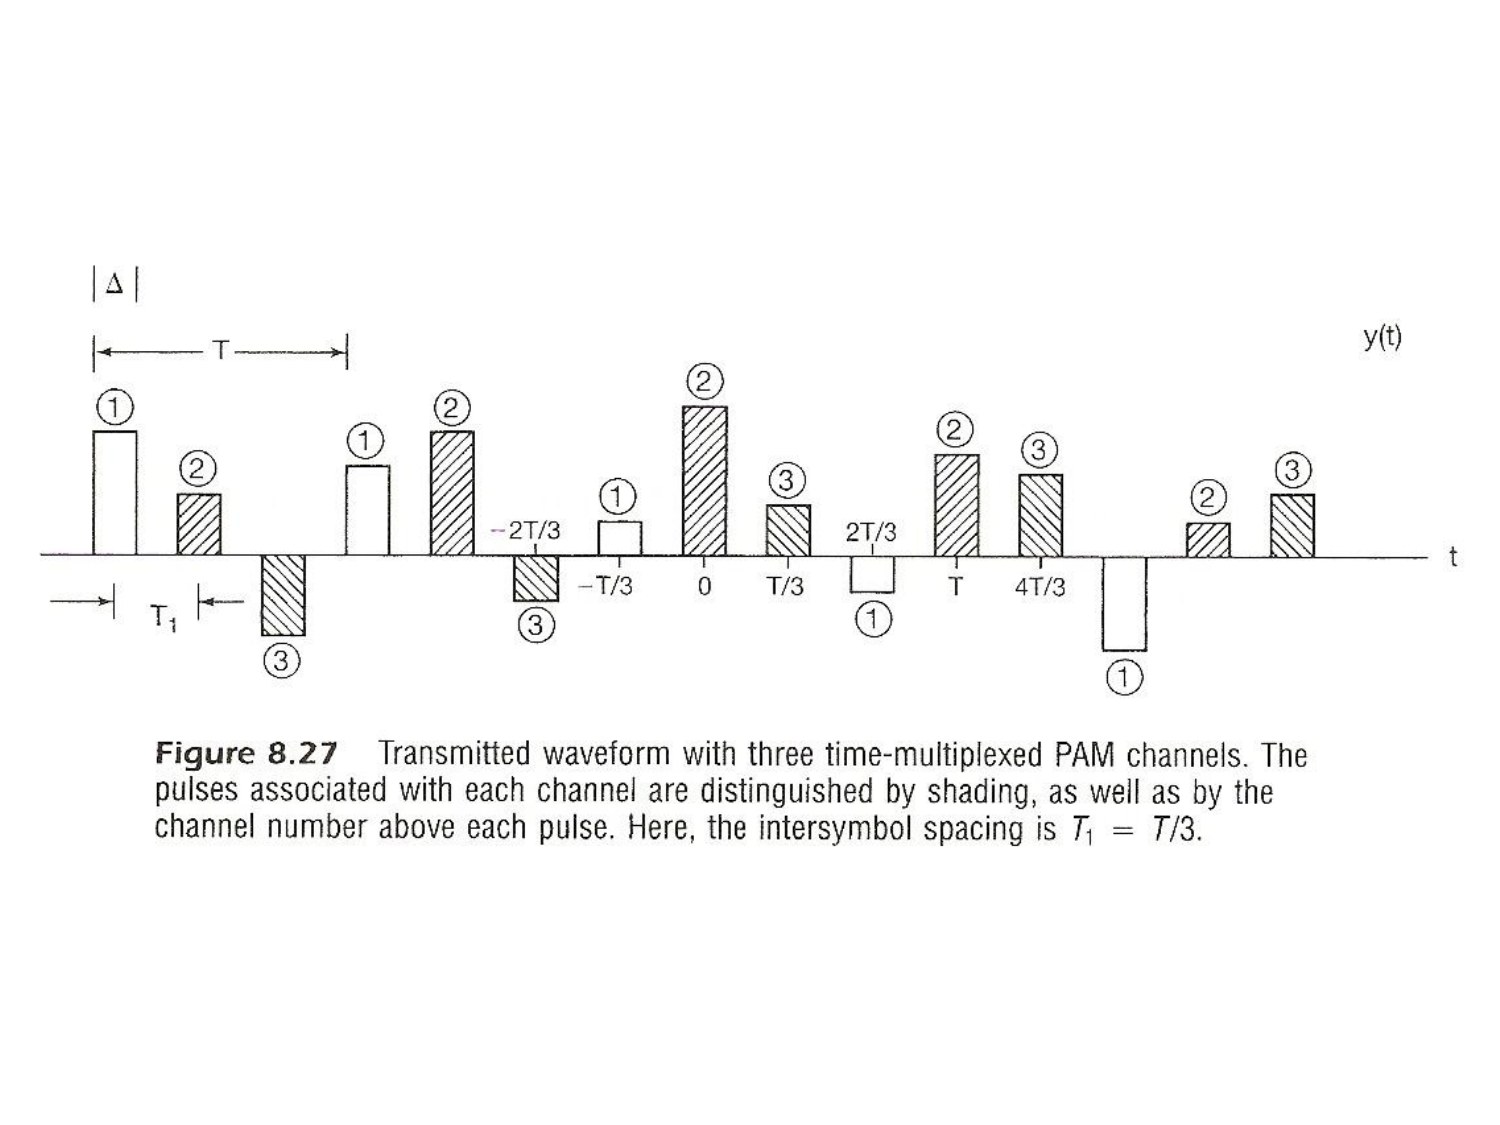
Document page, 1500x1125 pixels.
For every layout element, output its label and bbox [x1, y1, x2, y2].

picture [29, 255, 1475, 858]
